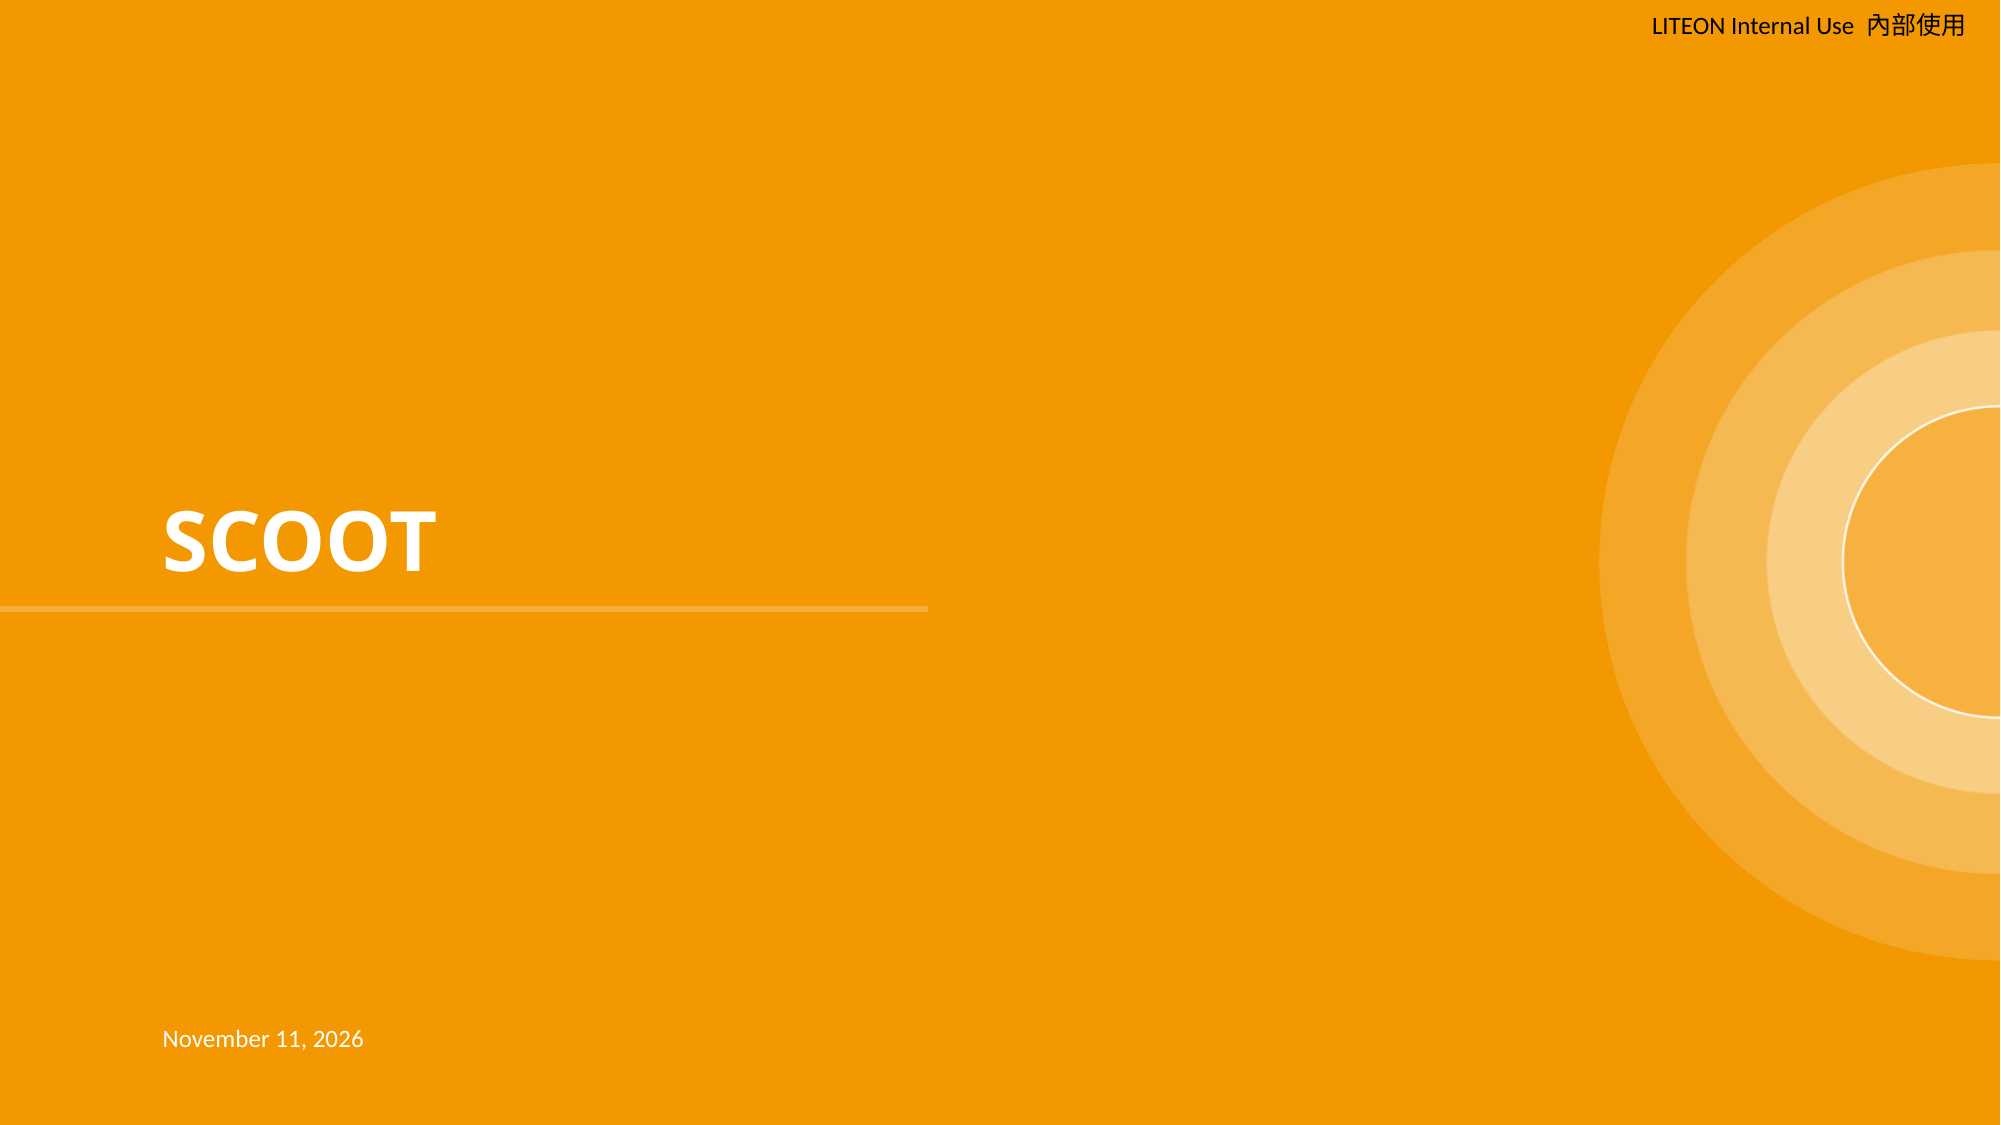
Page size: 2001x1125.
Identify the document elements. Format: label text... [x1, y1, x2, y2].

list SCOOT [147, 311, 922, 598]
picture [1576, 131, 2001, 994]
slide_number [147, 1008, 598, 1068]
